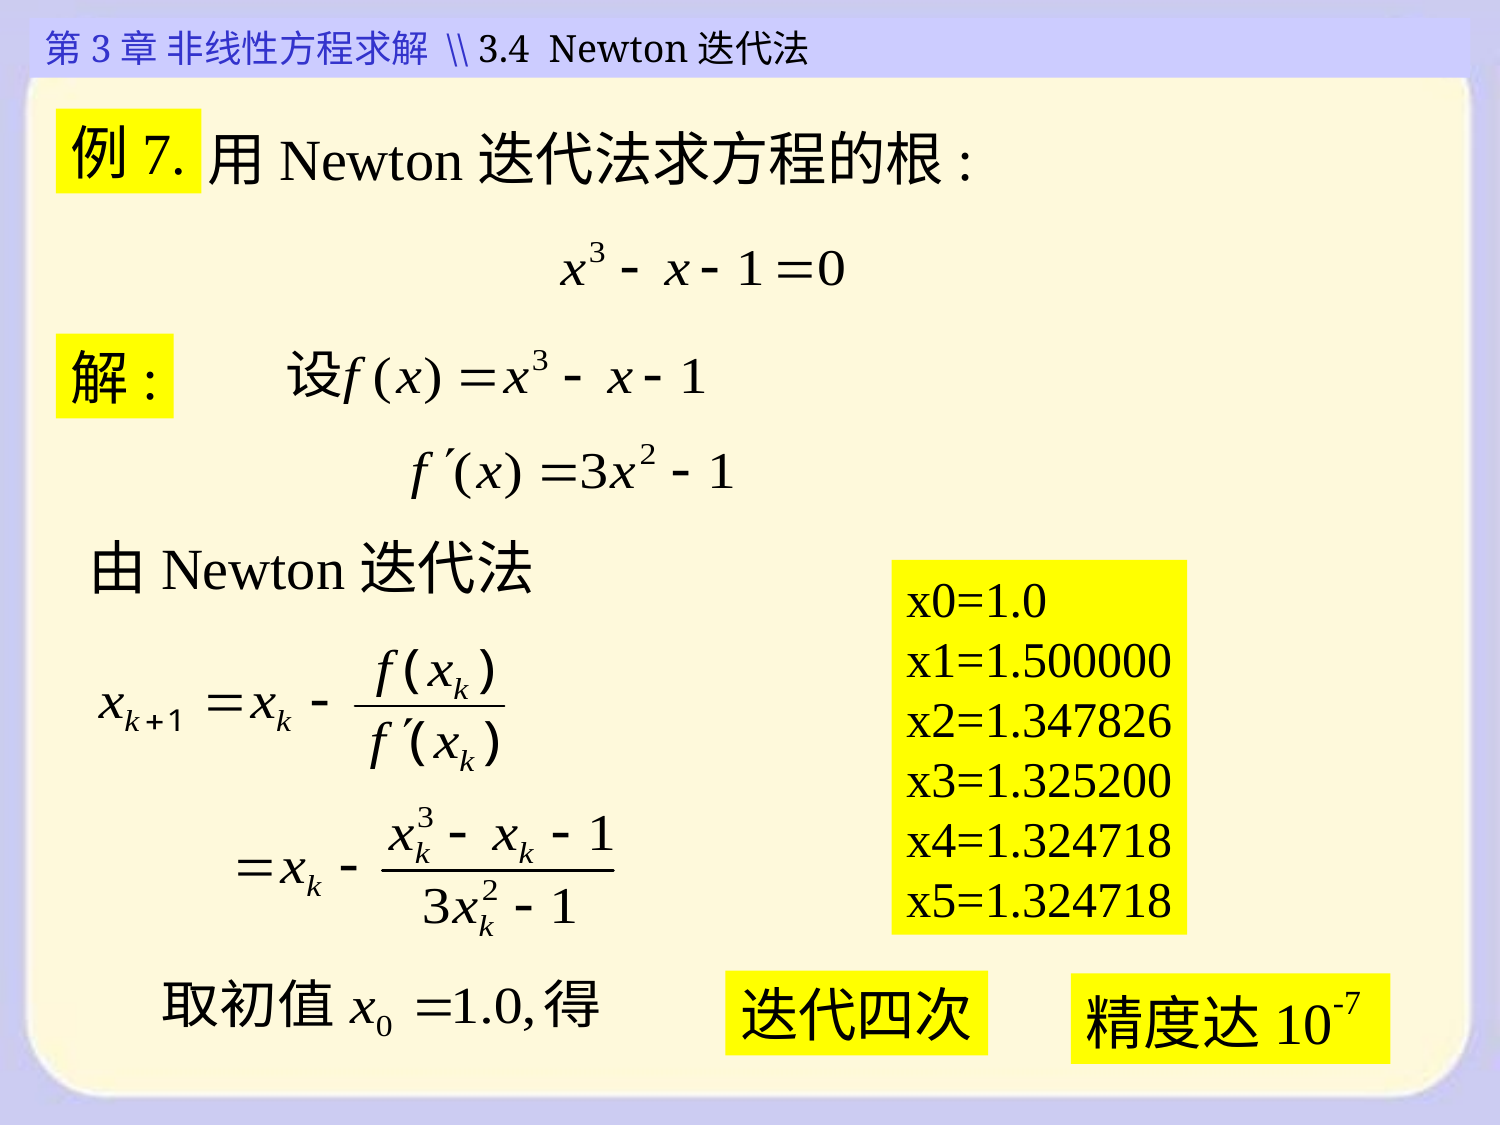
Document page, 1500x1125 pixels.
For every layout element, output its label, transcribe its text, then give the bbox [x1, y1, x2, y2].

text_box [87, 636, 517, 784]
picture [0, 0, 1500, 1125]
text_box x0=1.0 x1=1.500000 x2=1.347826 x3=1.325200 x4=1.324718 x5=1.324718 [891, 559, 1188, 935]
text_box 第3章 非线性方程求解 \\ 3.4 Newton迭代法 [29, 17, 1471, 78]
text_box 迭代四次 [725, 970, 989, 1056]
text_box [152, 970, 611, 1050]
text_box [548, 228, 858, 299]
text_box 精度达10-7 [1070, 973, 1391, 1064]
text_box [275, 337, 714, 416]
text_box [223, 792, 624, 949]
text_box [390, 431, 743, 510]
text_box 由Newton迭代法 [74, 523, 550, 609]
text_box 用Newton迭代法求方程的根: [192, 114, 989, 200]
text_box 解: [55, 333, 174, 419]
text_box 例7. [55, 108, 202, 194]
